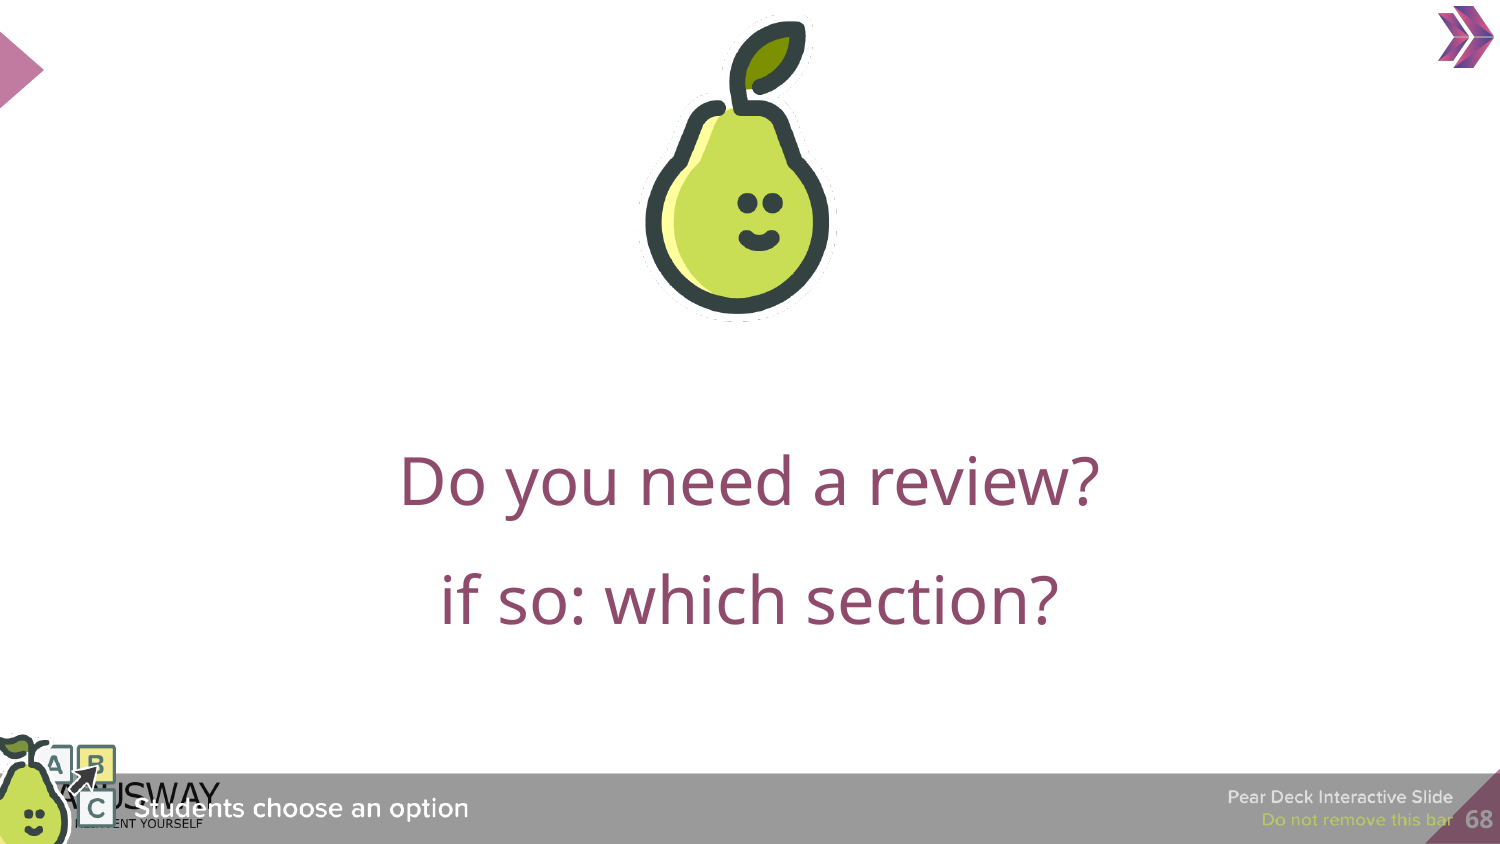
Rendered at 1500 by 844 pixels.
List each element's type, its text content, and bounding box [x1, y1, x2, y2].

picture [637, 13, 837, 322]
text_box Do you need a review? if so: which section? [122, 398, 1378, 509]
picture [1438, 6, 1494, 68]
picture [0, 726, 1500, 844]
